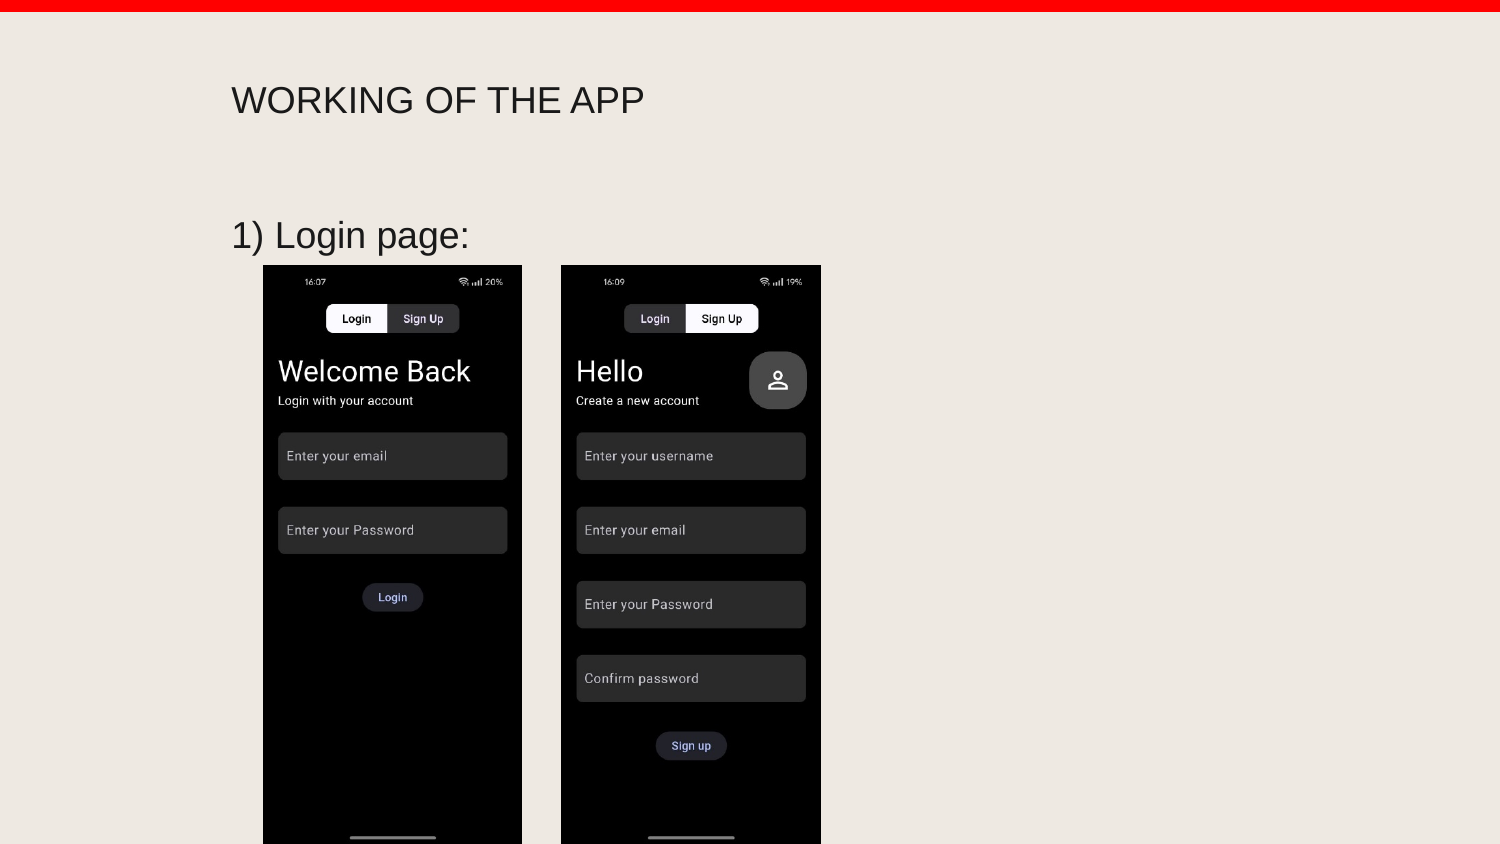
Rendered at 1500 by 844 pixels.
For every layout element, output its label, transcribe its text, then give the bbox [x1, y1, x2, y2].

picture [262, 264, 523, 844]
picture [560, 264, 821, 844]
text_box WORKING OF THE APP 1) Login page: [216, 68, 1199, 263]
